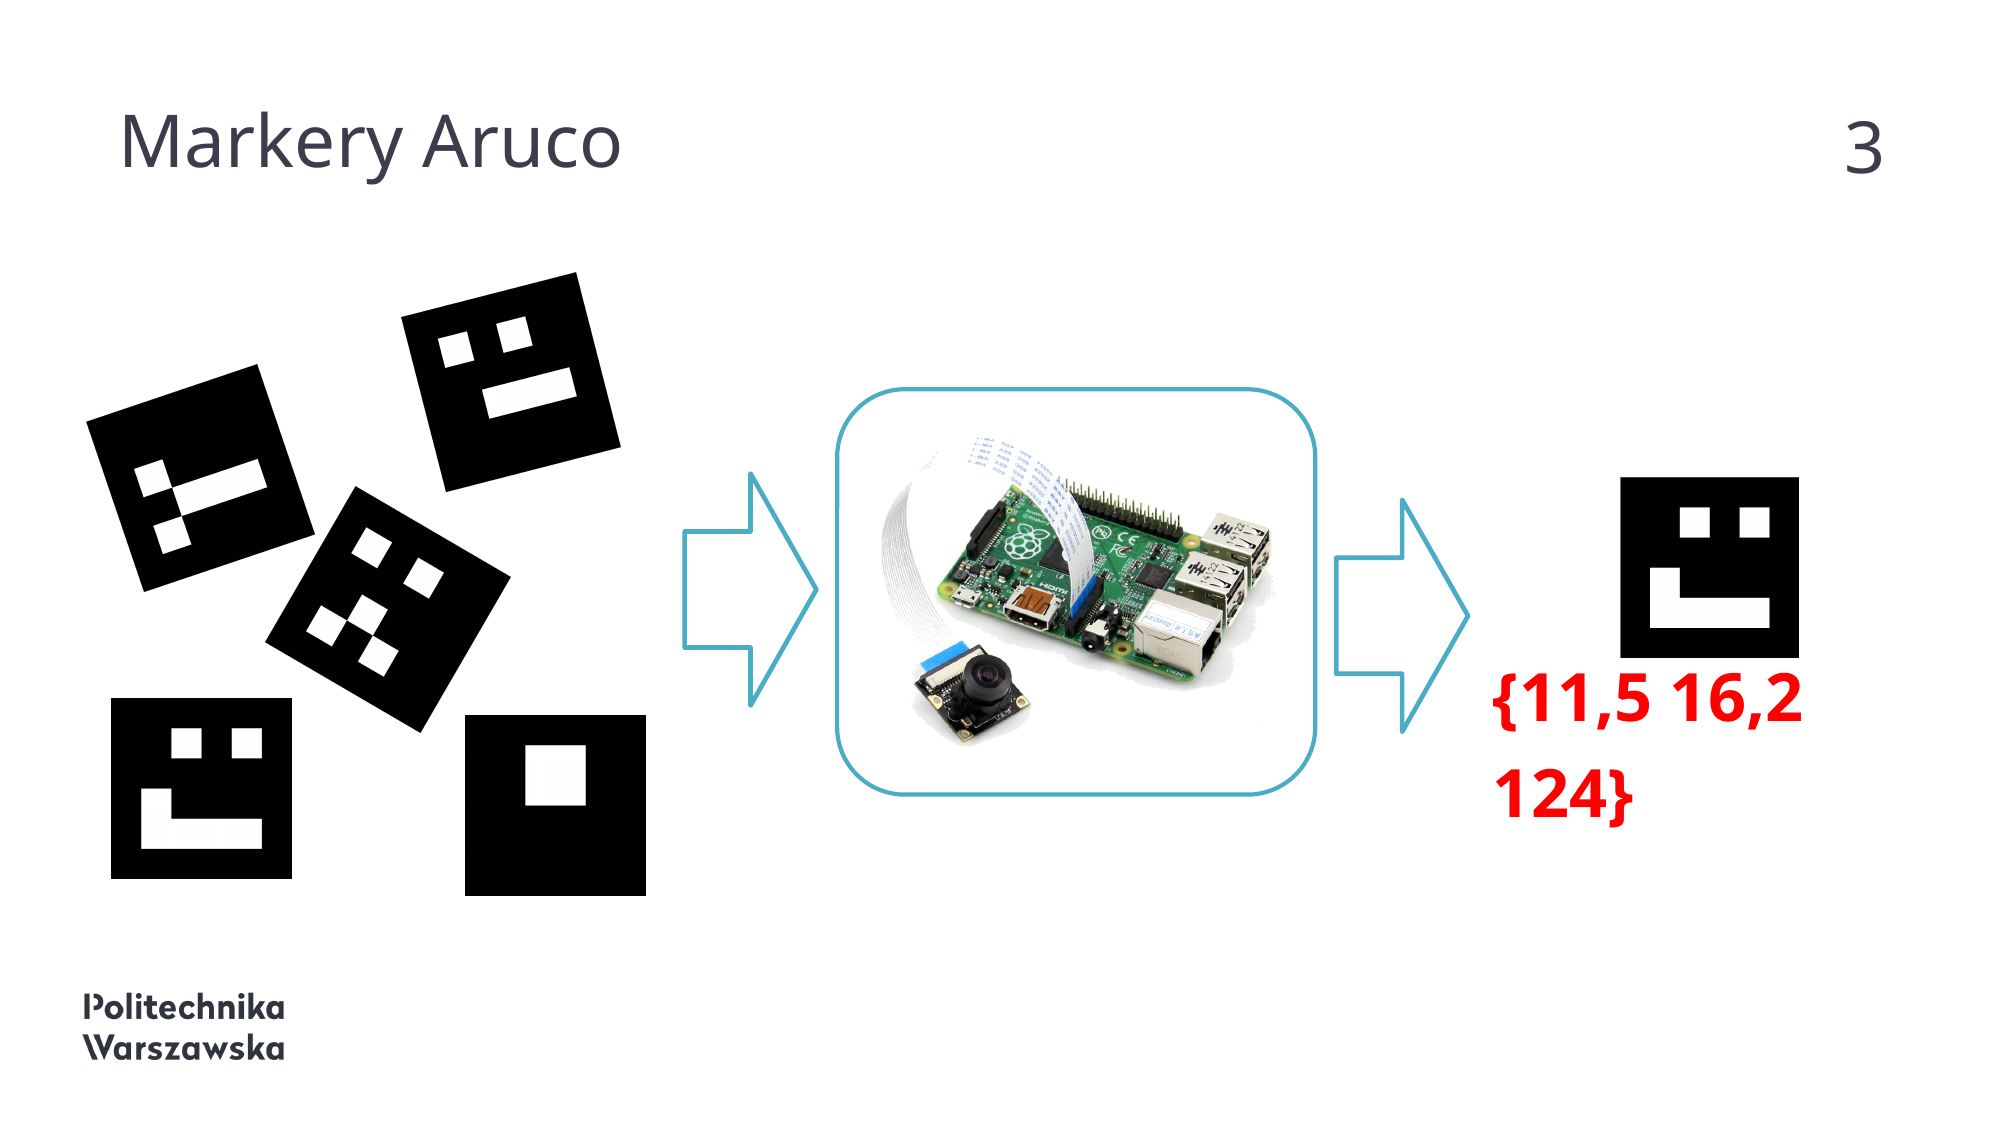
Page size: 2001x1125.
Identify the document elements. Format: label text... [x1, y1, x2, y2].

picture [111, 698, 292, 879]
text_box [1336, 499, 1469, 732]
picture [87, 365, 510, 732]
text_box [1474, 477, 1946, 761]
picture [82, 992, 284, 1060]
text_box [684, 473, 817, 706]
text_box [836, 389, 1316, 795]
picture [402, 273, 620, 492]
list Markery Aruco [103, 69, 1775, 241]
picture [465, 715, 646, 896]
